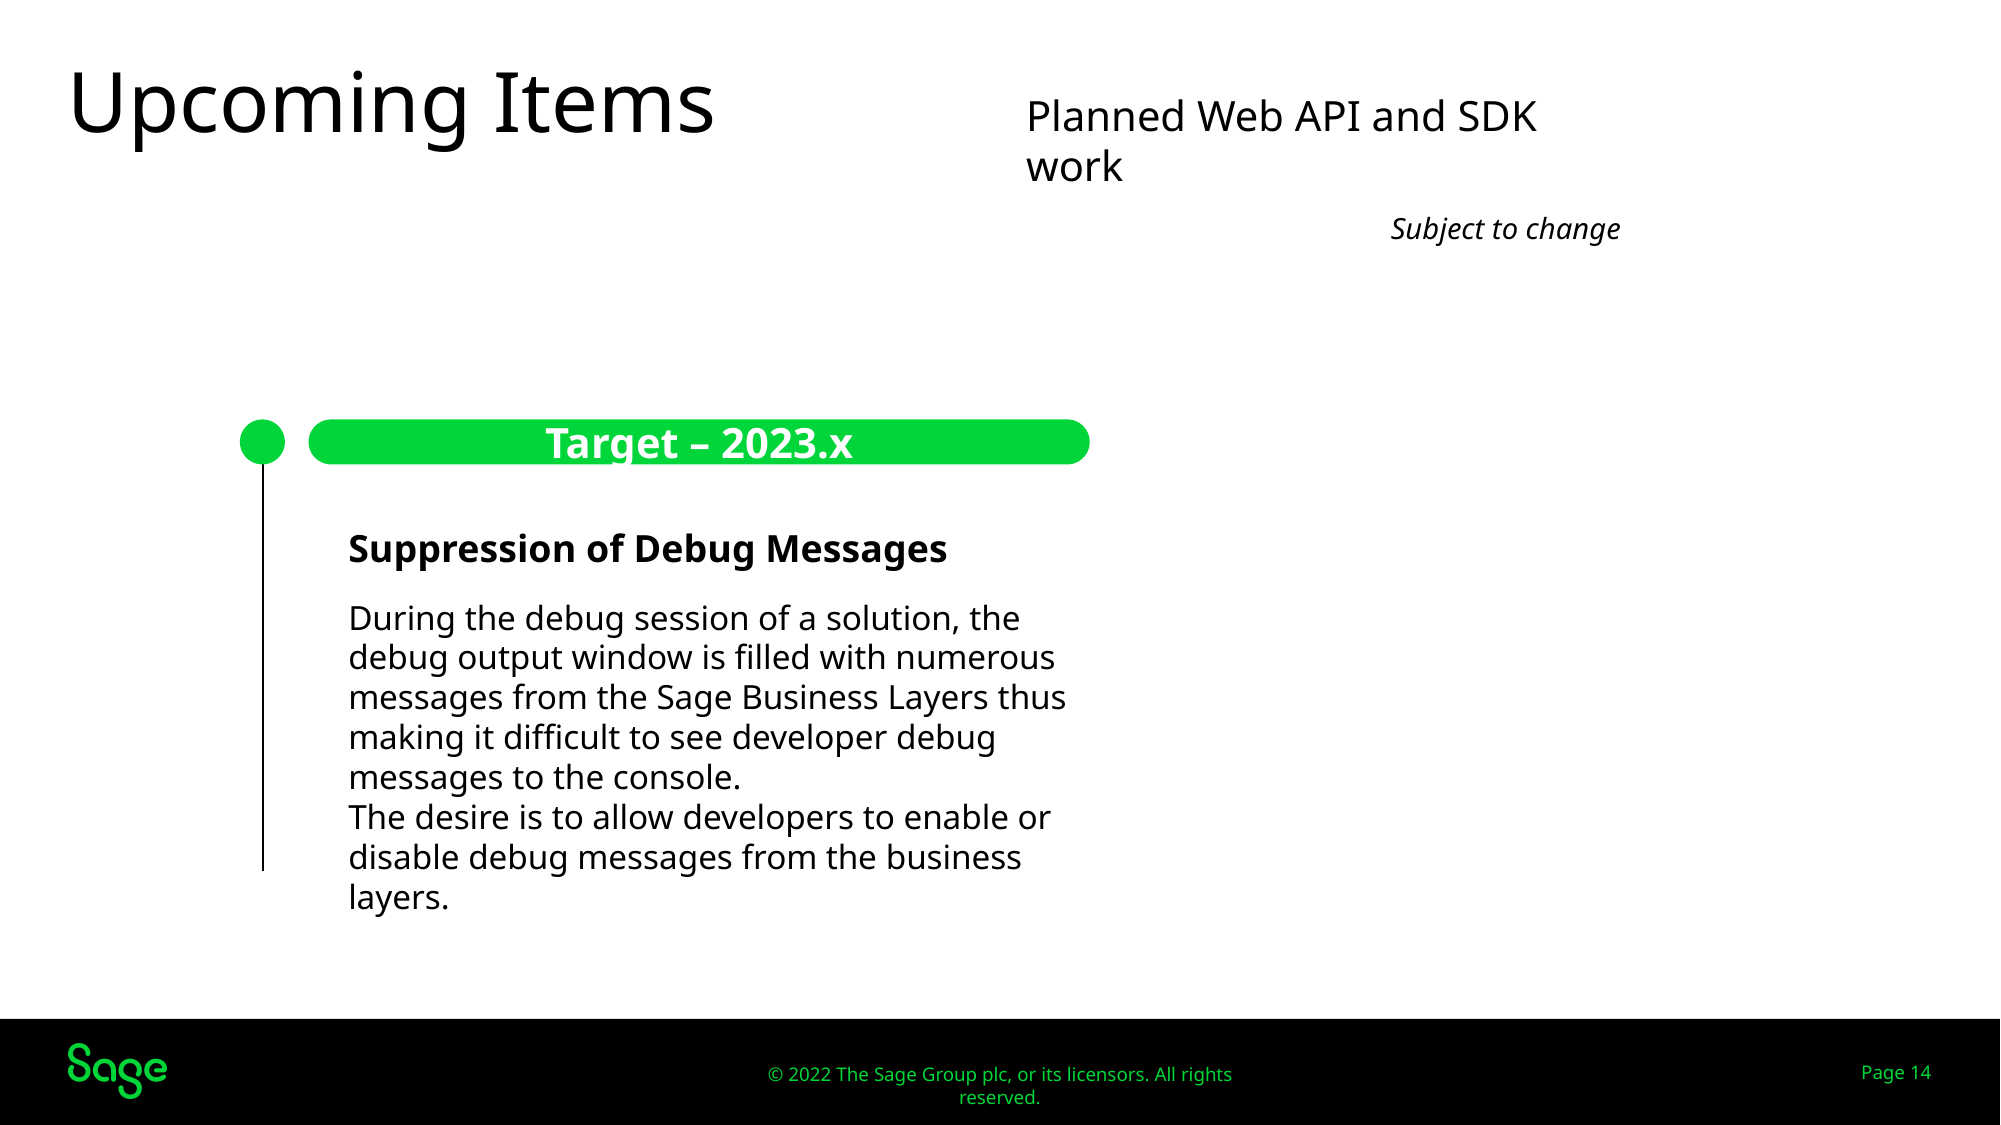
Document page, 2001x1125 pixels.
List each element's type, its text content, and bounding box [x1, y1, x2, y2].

text_box [239, 418, 286, 465]
text_box Target – 2023.x [308, 418, 1091, 465]
picture [68, 1043, 167, 1099]
list Planned Web API and SDK work Subject to change [1026, 82, 1622, 282]
text_box Suppression of Debug Messages During the debug session of a solution, the debug output window is filled with numerous messages from the Sage Business Layers thus making it difficult to see developer debug messages to the console. The desire is to allow developers to enable or disable debug messages from the business layers. [348, 525, 1090, 916]
title Upcoming Items [67, 49, 900, 147]
slide_number Page 14 [1809, 1043, 1947, 1104]
